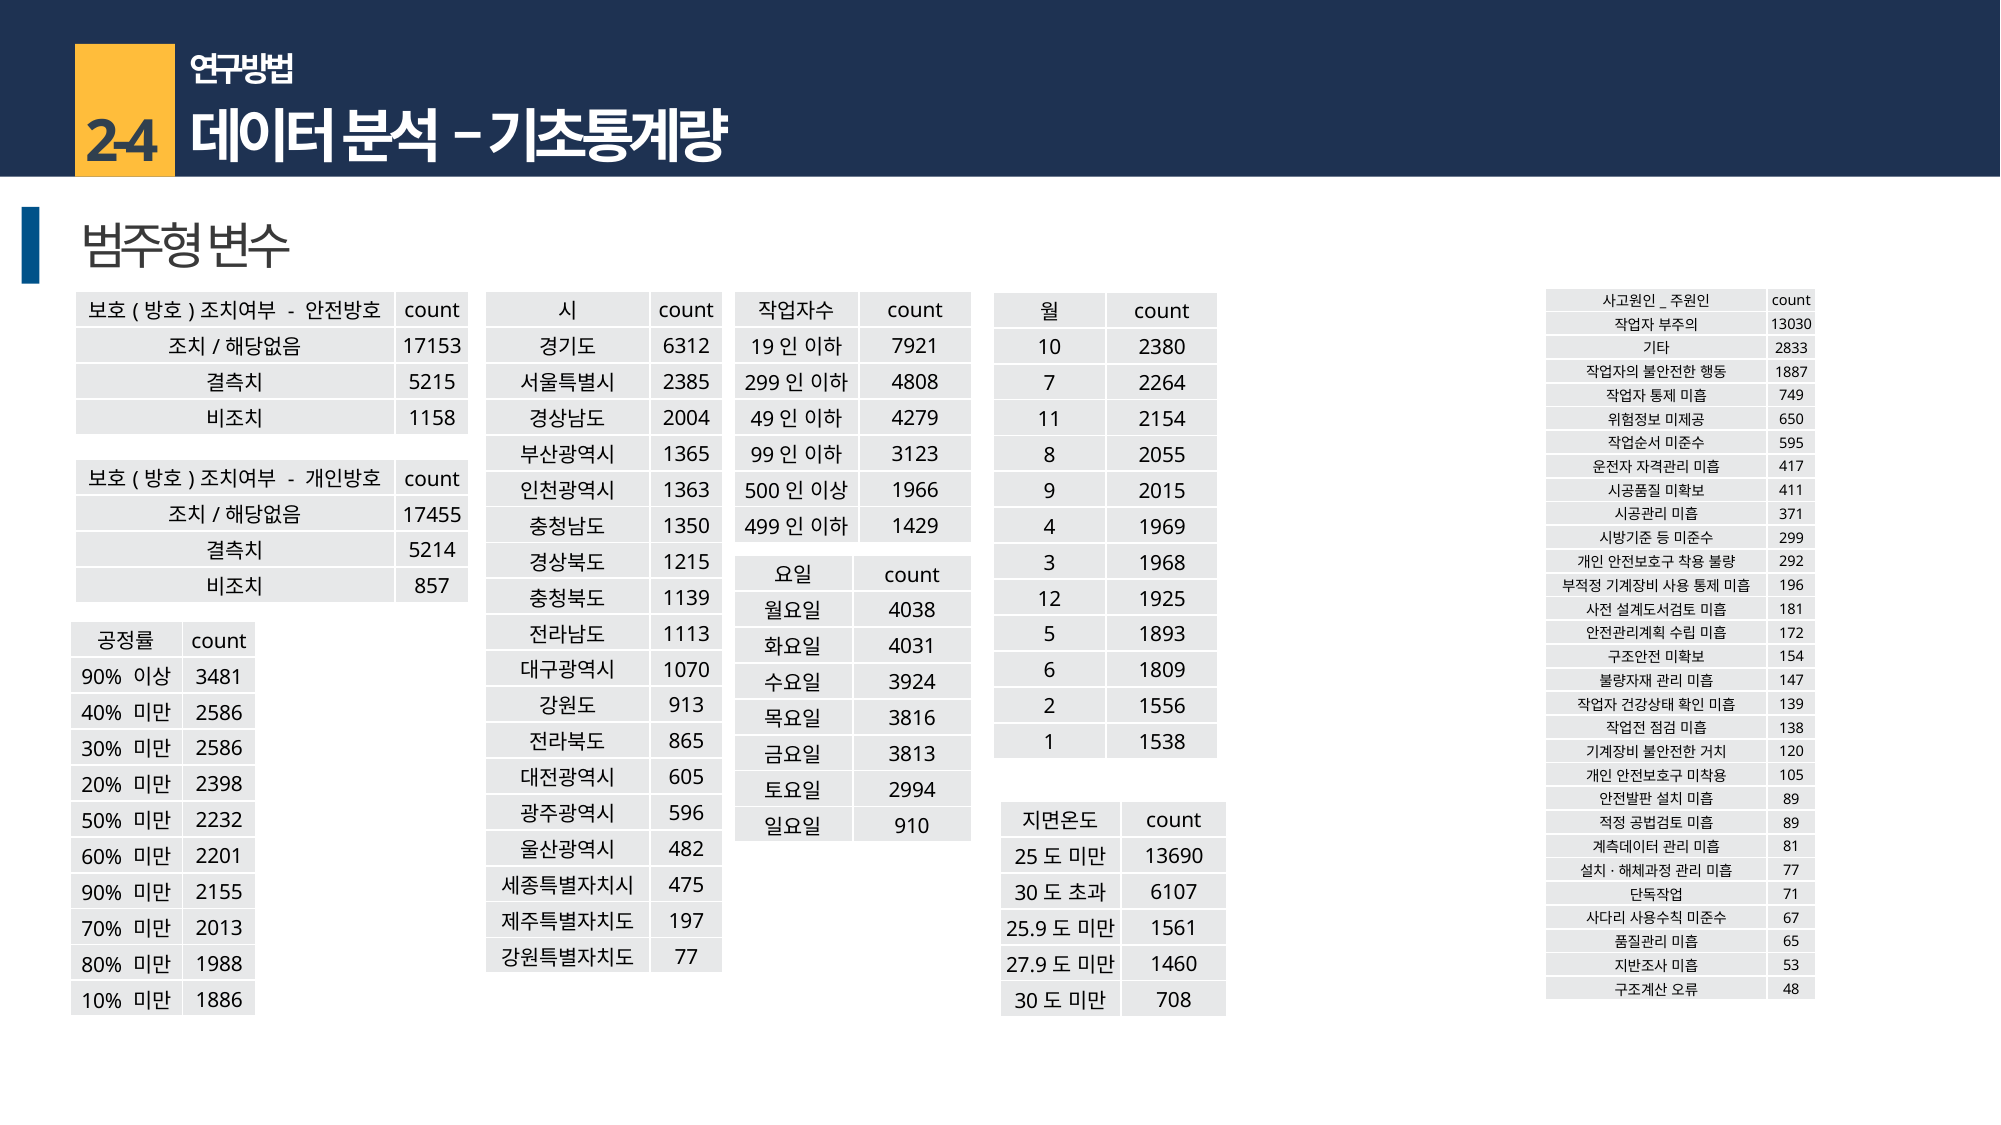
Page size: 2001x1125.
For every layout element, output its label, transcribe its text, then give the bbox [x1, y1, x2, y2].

table_cell 70% 미만 [71, 909, 182, 944]
table_header count [183, 622, 255, 656]
table_cell 71 [1768, 882, 1815, 904]
table_cell 강원도 [486, 687, 649, 721]
table_cell 경기도 [486, 328, 649, 362]
table_cell 2015 [1107, 472, 1217, 506]
table_cell 결측치 [76, 364, 394, 398]
table_cell 1809 [1107, 652, 1217, 686]
table_cell 지반조사 미흡 [1546, 953, 1766, 975]
table_header count [1768, 289, 1815, 311]
table_cell 월요일 [735, 592, 852, 626]
table_cell 위험정보 미제공 [1546, 407, 1766, 429]
table_header count [1107, 293, 1217, 327]
table_cell 13690 [1122, 838, 1226, 872]
table_cell 482 [651, 831, 722, 865]
table_cell 광주광역시 [486, 795, 649, 829]
table_cell 13030 [1768, 312, 1815, 334]
table_cell 2586 [183, 694, 255, 728]
table_cell 5214 [396, 532, 468, 566]
table_cell 371 [1768, 502, 1815, 524]
table_cell 595 [1768, 431, 1815, 453]
table_cell 20% 미만 [71, 766, 182, 800]
table_cell 299 [1768, 526, 1815, 548]
table_cell 4279 [860, 400, 971, 434]
table_cell 1158 [396, 400, 468, 434]
table_cell 17455 [396, 496, 468, 530]
table_cell 1886 [183, 981, 255, 1015]
table_cell 부산광역시 [486, 436, 649, 470]
table_cell 1429 [860, 507, 971, 542]
table_cell 5215 [396, 364, 468, 398]
table_cell 77 [651, 938, 722, 972]
table_cell 120 [1768, 740, 1815, 762]
table_cell 650 [1768, 407, 1815, 429]
table_cell 3924 [854, 664, 971, 698]
table_header count [396, 460, 468, 494]
table_cell 2155 [183, 874, 255, 908]
table_cell 3813 [854, 736, 971, 770]
table_cell 작업순서 미준수 [1546, 431, 1766, 453]
table_cell 105 [1768, 763, 1815, 785]
table_cell 1561 [1122, 910, 1226, 944]
table_cell 67 [1768, 906, 1815, 928]
text_box 범주형 변수 [65, 207, 308, 283]
table_cell 910 [854, 807, 971, 841]
table_cell 기타 [1546, 336, 1766, 358]
table_header 요일 [735, 556, 852, 590]
table_cell 1460 [1122, 946, 1226, 980]
table_cell 조치/해당없음 [76, 496, 394, 530]
table_cell 비조치 [76, 400, 394, 434]
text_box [0, 0, 2000, 182]
table_cell 1139 [651, 579, 722, 613]
table_cell 1968 [1107, 544, 1217, 578]
table_cell 충청북도 [486, 579, 649, 613]
table_cell 81 [1768, 835, 1815, 857]
table_cell 수요일 [735, 664, 852, 698]
table_cell 2004 [651, 400, 722, 434]
table_cell 품질관리 미흡 [1546, 930, 1766, 952]
table_cell 구조계산 오류 [1546, 977, 1766, 999]
table_cell 7 [994, 365, 1105, 399]
table_cell 1113 [651, 615, 722, 649]
table_cell 안전관리계획 수립 미흡 [1546, 621, 1766, 643]
table_cell 1350 [651, 507, 722, 542]
table_cell 일요일 [735, 807, 852, 841]
table_cell 17153 [396, 328, 468, 362]
table_cell 65 [1768, 930, 1815, 952]
table_cell 6 [994, 652, 1105, 686]
table_cell 2 [994, 688, 1105, 722]
table_cell 500인 이상 [735, 472, 858, 506]
table_cell 1215 [651, 543, 722, 577]
table_cell 90% 이상 [71, 658, 182, 692]
table_cell 전라남도 [486, 615, 649, 649]
table_header count [854, 556, 971, 590]
table_header 보호(방호)조치여부 - 개인방호 [76, 460, 394, 494]
table_cell 제주특별자치도 [486, 902, 649, 937]
table_cell 시방기준 등 미준수 [1546, 526, 1766, 548]
table_cell 구조안전 미확보 [1546, 645, 1766, 667]
table_cell 60% 미만 [71, 838, 182, 872]
table_cell 48 [1768, 977, 1815, 999]
table_cell 27.9도 미만 [1001, 946, 1120, 980]
table_cell 8 [994, 436, 1105, 470]
table_cell 전라북도 [486, 723, 649, 757]
table_cell 개인 안전보호구 착용 불량 [1546, 550, 1766, 572]
table_cell 49인 이하 [735, 400, 858, 434]
table_cell 2994 [854, 771, 971, 806]
table_cell 292 [1768, 550, 1815, 572]
table_cell 서울특별시 [486, 364, 649, 398]
table_cell 10% 미만 [71, 981, 182, 1015]
table_cell 조치/해당없음 [76, 328, 394, 362]
table_cell 7921 [860, 328, 971, 362]
table_cell 89 [1768, 787, 1815, 809]
table_cell 596 [651, 795, 722, 829]
table_cell 6107 [1122, 874, 1226, 908]
table_cell 196 [1768, 574, 1815, 596]
table_cell 19인 이하 [735, 328, 858, 362]
table_cell 금요일 [735, 736, 852, 770]
table_cell 1925 [1107, 580, 1217, 614]
table_cell 2385 [651, 364, 722, 398]
table_cell 울산광역시 [486, 831, 649, 865]
table_cell 작업전 점검 미흡 [1546, 716, 1766, 738]
table_cell 80% 미만 [71, 945, 182, 979]
table_cell 9 [994, 472, 1105, 506]
table_cell 99인 이하 [735, 436, 858, 470]
table_cell 비조치 [76, 568, 394, 602]
table_cell 운전자 자격관리 미흡 [1546, 455, 1766, 477]
table_cell 90% 미만 [71, 874, 182, 908]
table_cell 30도 미만 [1001, 981, 1120, 1016]
table_cell 172 [1768, 621, 1815, 643]
table_cell 3 [994, 544, 1105, 578]
table_cell 4038 [854, 592, 971, 626]
table_header 보호(방호)조치여부 - 안전방호 [76, 292, 394, 326]
table_cell 53 [1768, 953, 1815, 975]
table_cell 2380 [1107, 329, 1217, 363]
table_cell 작업자 부주의 [1546, 312, 1766, 334]
table_cell 경상북도 [486, 543, 649, 577]
table_cell 부적정 기계장비 사용 통제 미흡 [1546, 574, 1766, 596]
table_cell 40% 미만 [71, 694, 182, 728]
table_cell 결측치 [76, 532, 394, 566]
table_cell 강원특별자치도 [486, 938, 649, 972]
table_cell 대전광역시 [486, 759, 649, 793]
table_cell 12 [994, 580, 1105, 614]
table_header count [1122, 802, 1226, 836]
table_cell 411 [1768, 479, 1815, 501]
table_cell 작업자 통제 미흡 [1546, 384, 1766, 406]
table_cell 사다리 사용수칙 미준수 [1546, 906, 1766, 928]
table_cell 1 [994, 724, 1105, 758]
table_cell 4808 [860, 364, 971, 398]
table_cell 작업자의 불안전한 행동 [1546, 360, 1766, 382]
table_cell 개인 안전보호구 미착용 [1546, 763, 1766, 785]
table_cell 2232 [183, 802, 255, 836]
table_cell 708 [1122, 981, 1226, 1016]
table_cell 2055 [1107, 436, 1217, 470]
table_cell 2398 [183, 766, 255, 800]
table_cell 1365 [651, 436, 722, 470]
table_cell 865 [651, 723, 722, 757]
table_cell 1556 [1107, 688, 1217, 722]
table_cell 1893 [1107, 616, 1217, 650]
table_cell 3481 [183, 658, 255, 692]
table_cell 1988 [183, 945, 255, 979]
table_cell 인천광역시 [486, 472, 649, 506]
table_cell 10 [994, 329, 1105, 363]
table_header 공정률 [71, 622, 182, 656]
table_cell 181 [1768, 597, 1815, 619]
table_cell 충청남도 [486, 507, 649, 542]
table_cell 사전 설계도서검토 미흡 [1546, 597, 1766, 619]
table_cell 3816 [854, 700, 971, 734]
table_header count [396, 292, 468, 326]
table_cell 적정 공법검토 미흡 [1546, 811, 1766, 833]
table_cell 토요일 [735, 771, 852, 806]
table_cell 시공관리 미흡 [1546, 502, 1766, 524]
table_cell 299인 이하 [735, 364, 858, 398]
table_cell 4 [994, 508, 1105, 542]
table_cell 147 [1768, 669, 1815, 690]
table_cell 화요일 [735, 628, 852, 662]
table_cell 5 [994, 616, 1105, 650]
table_cell 6312 [651, 328, 722, 362]
table_header 월 [994, 293, 1105, 327]
table_cell 대구광역시 [486, 651, 649, 685]
table_cell 설치·해체과정 관리 미흡 [1546, 858, 1766, 880]
table_cell 50% 미만 [71, 802, 182, 836]
table_cell 경상남도 [486, 400, 649, 434]
table_cell 2264 [1107, 365, 1217, 399]
table_cell 계측데이터 관리 미흡 [1546, 835, 1766, 857]
table_cell 30% 미만 [71, 730, 182, 764]
table_cell 749 [1768, 384, 1815, 406]
table_cell 605 [651, 759, 722, 793]
table_header count [651, 292, 722, 326]
table_cell 417 [1768, 455, 1815, 477]
table_header count [860, 292, 971, 326]
table_cell 기계장비 불안전한 거치 [1546, 740, 1766, 762]
table_cell 154 [1768, 645, 1815, 667]
table_cell 목요일 [735, 700, 852, 734]
table_header 작업자수 [735, 292, 858, 326]
table_cell 세종특별자치시 [486, 867, 649, 901]
table_cell 2154 [1107, 400, 1217, 435]
table_cell 913 [651, 687, 722, 721]
table_cell 2833 [1768, 336, 1815, 358]
table_header 지면온도 [1001, 802, 1120, 836]
table_cell 139 [1768, 692, 1815, 714]
table_cell 1966 [860, 472, 971, 506]
table_cell 불량자재 관리 미흡 [1546, 669, 1766, 690]
table_cell 25.9도 미만 [1001, 910, 1120, 944]
table_cell 197 [651, 902, 722, 937]
table_cell 1538 [1107, 724, 1217, 758]
table_header 사고원인_주원인 [1546, 289, 1766, 311]
table_cell 1887 [1768, 360, 1815, 382]
table_cell 475 [651, 867, 722, 901]
table_cell 1363 [651, 472, 722, 506]
table_cell 작업자 건강상태 확인 미흡 [1546, 692, 1766, 714]
table_cell 77 [1768, 858, 1815, 880]
table_cell 857 [396, 568, 468, 602]
table_cell 4031 [854, 628, 971, 662]
table_cell 2201 [183, 838, 255, 872]
text_box [21, 206, 40, 285]
table_cell 138 [1768, 716, 1815, 738]
table_header 시 [486, 292, 649, 326]
table_cell 1070 [651, 651, 722, 685]
table_cell 2586 [183, 730, 255, 764]
table_cell 499인 이하 [735, 507, 858, 542]
table_cell 단독작업 [1546, 882, 1766, 904]
table_cell 3123 [860, 436, 971, 470]
table_cell 2013 [183, 909, 255, 944]
table_cell 25도 미만 [1001, 838, 1120, 872]
table_cell 안전발판 설치 미흡 [1546, 787, 1766, 809]
table_cell 1969 [1107, 508, 1217, 542]
table_cell 11 [994, 400, 1105, 435]
table_cell 89 [1768, 811, 1815, 833]
table_cell 시공품질 미확보 [1546, 479, 1766, 501]
table_cell 30도 초과 [1001, 874, 1120, 908]
